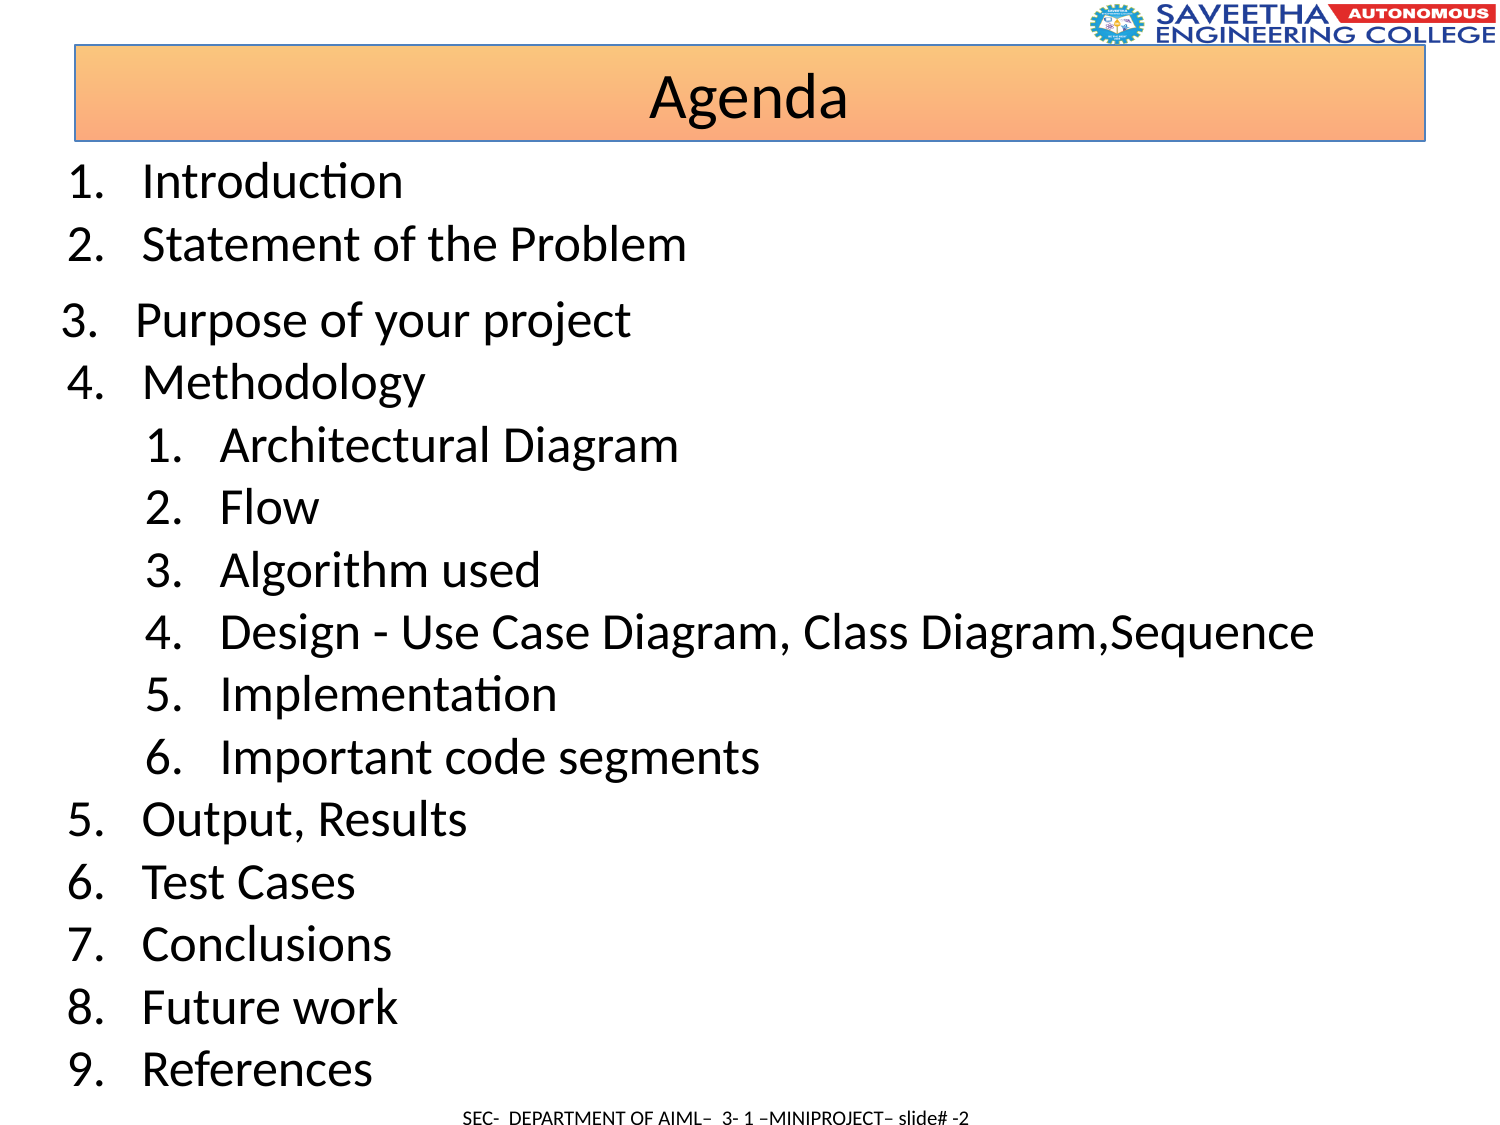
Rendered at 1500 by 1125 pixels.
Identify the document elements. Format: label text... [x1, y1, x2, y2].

picture [1080, 0, 1500, 46]
list Introduction Statement of the Problem Purpose of your project Methodology Architectural Diagram Flow Algorithm used Design - Use Case Diagram, Class Diagram,Sequence Implementation Important code segments Output, Results Test Cases Conclusions Future work References [37, 139, 1450, 1086]
title Agenda [75, 45, 1425, 139]
